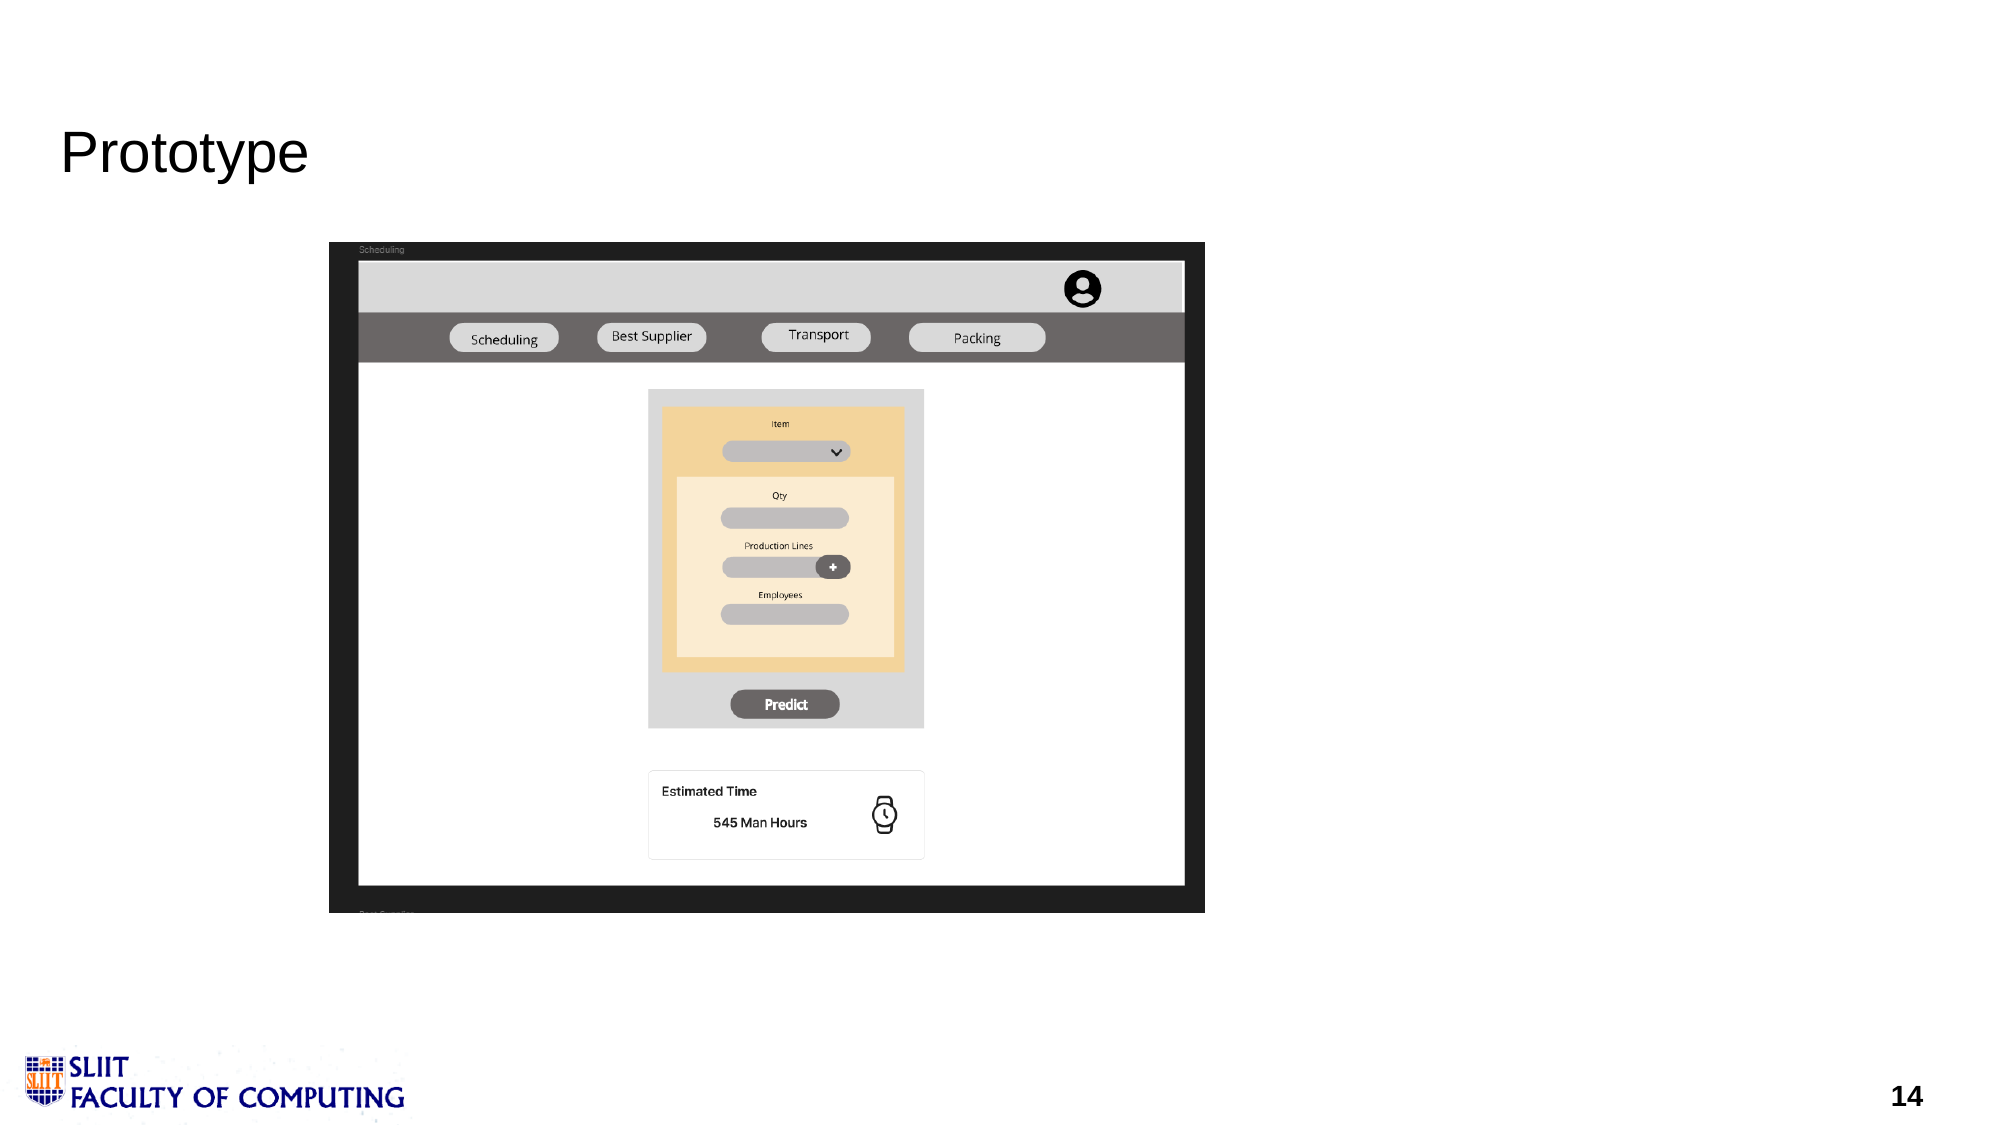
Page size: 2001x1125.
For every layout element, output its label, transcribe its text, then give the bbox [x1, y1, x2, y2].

picture [0, 1045, 413, 1125]
picture [329, 242, 1205, 913]
text_box Prototype [45, 99, 976, 227]
